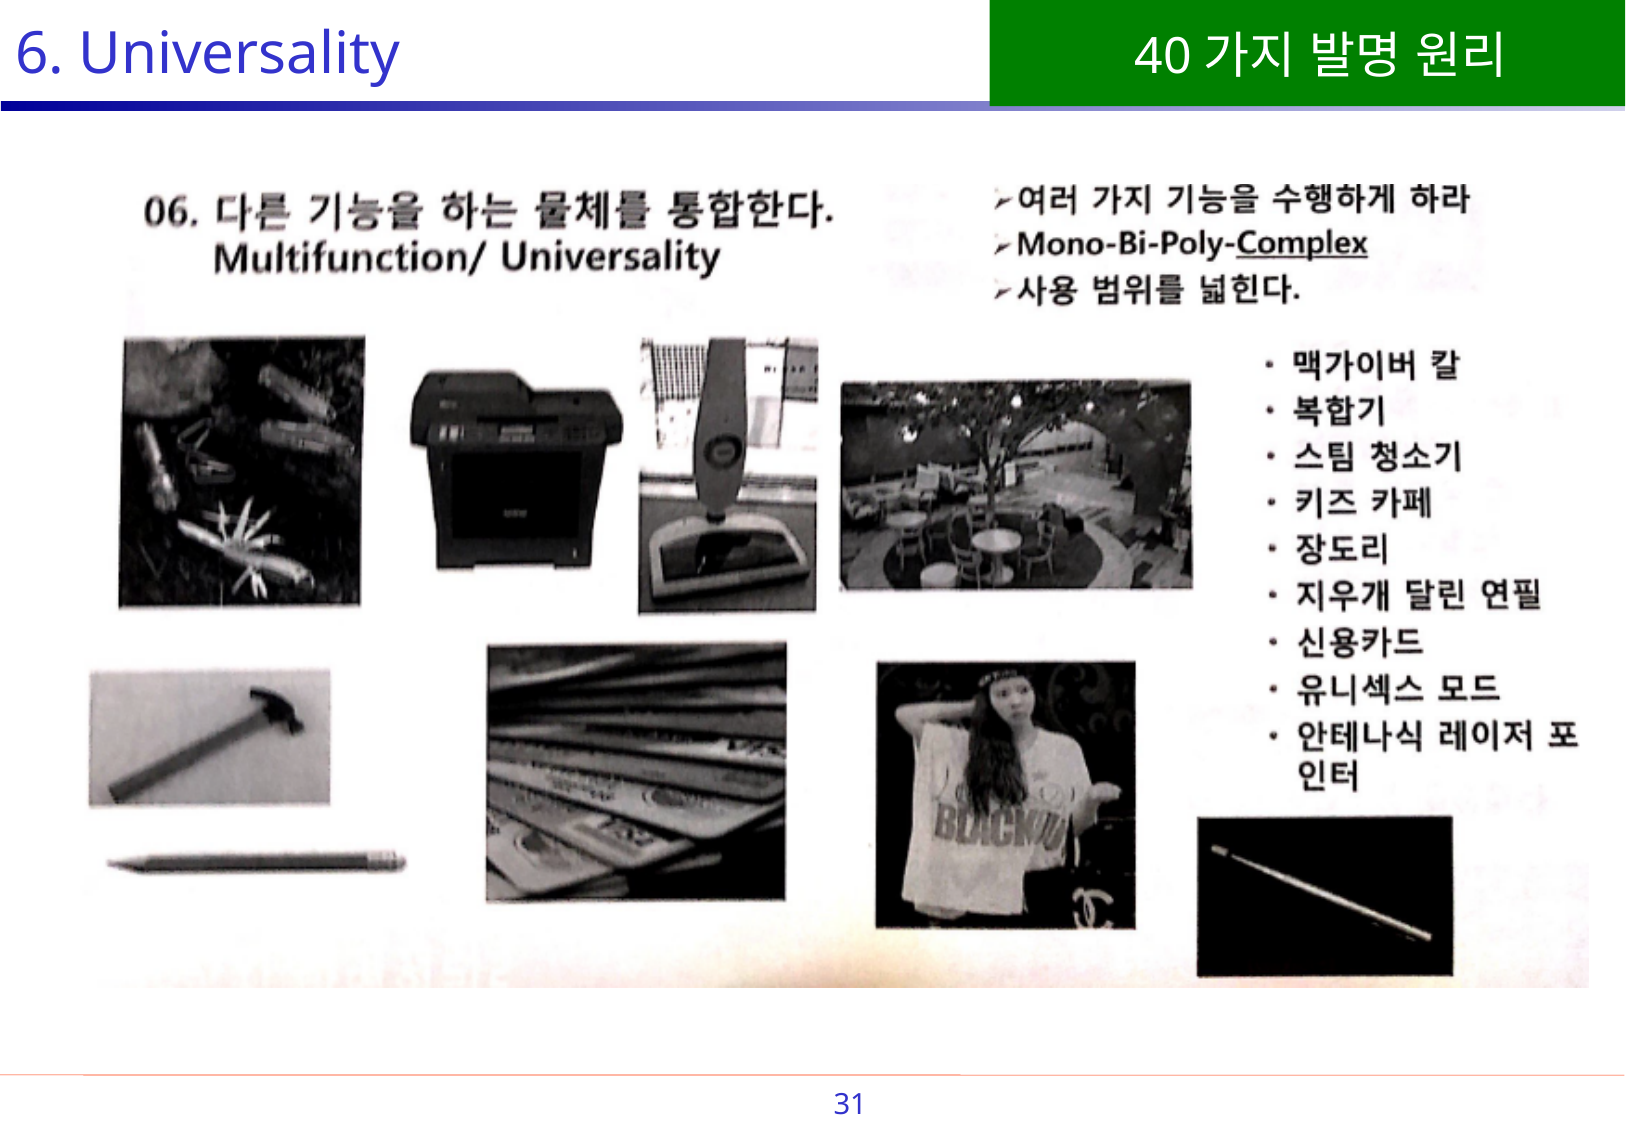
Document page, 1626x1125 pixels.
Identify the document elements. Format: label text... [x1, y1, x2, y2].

picture [79, 184, 1589, 988]
title 6. Universality [0, 0, 1382, 101]
